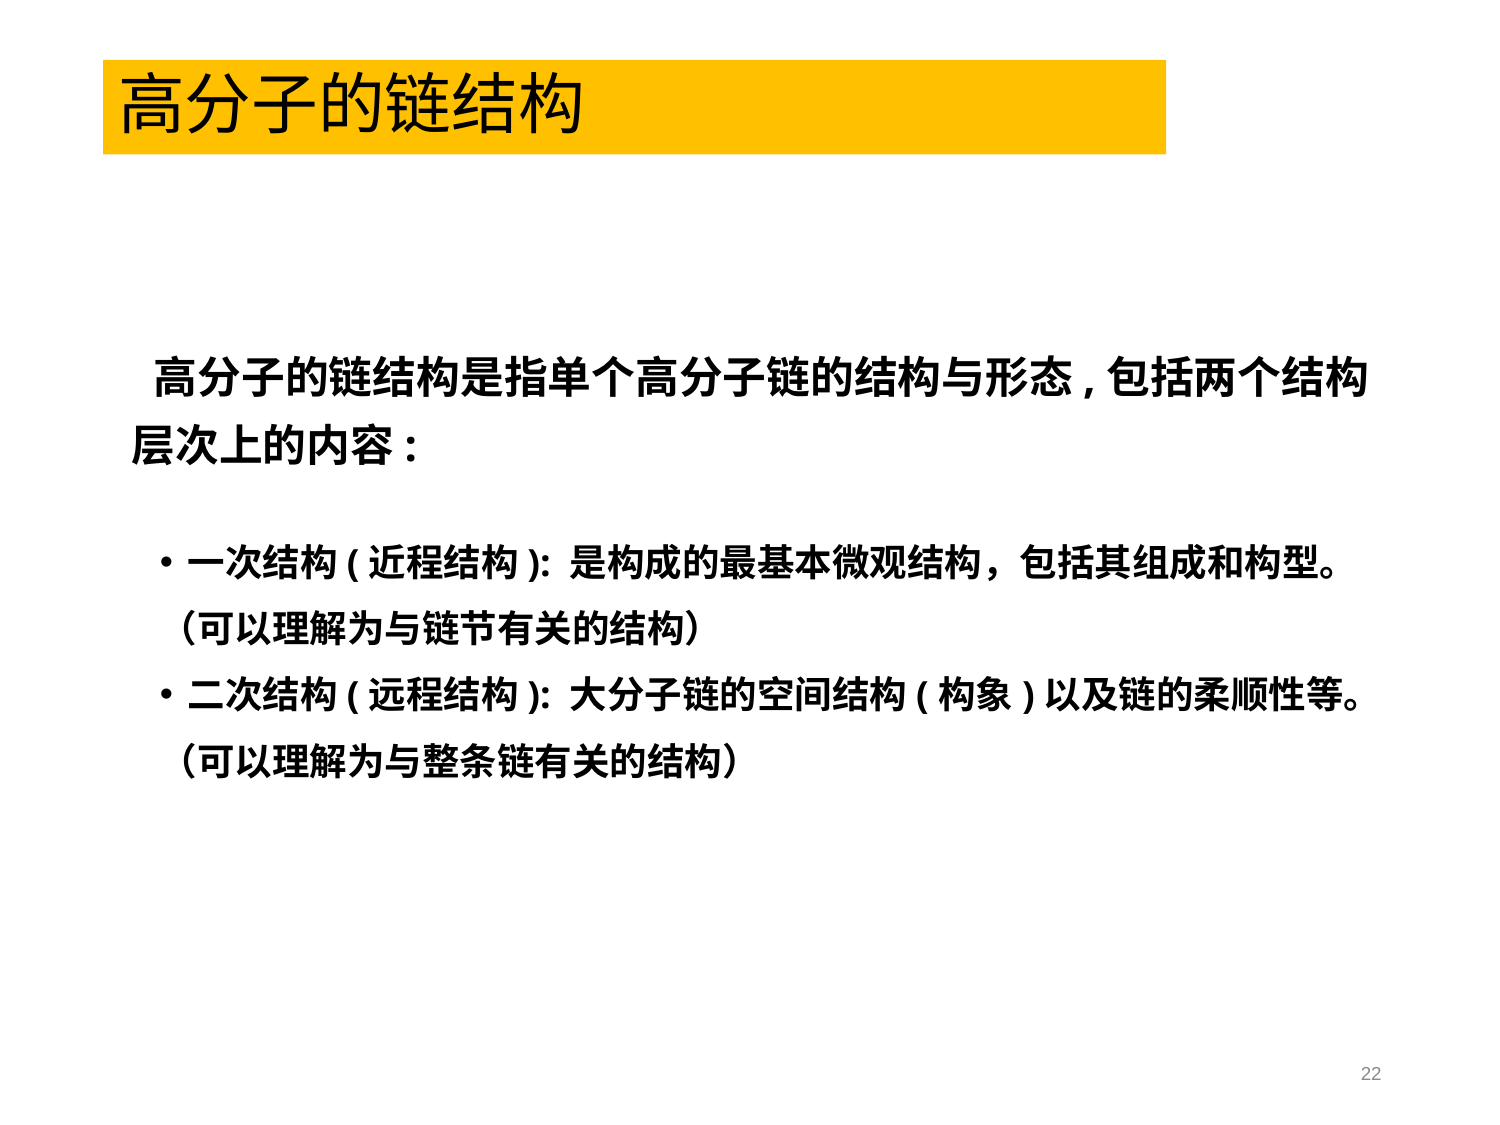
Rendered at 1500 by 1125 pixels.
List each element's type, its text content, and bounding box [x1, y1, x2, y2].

list 高分子的链结构是指单个高分子链的结构与形态,包括两个结构层次上的内容: 一次结构(近程结构): 是构成的最基本微观结构，包括其组成和构型。 （可以理解为与链节有关的结构） 二次结构(远程结构): 大分子链的空间结构(构象)以及链的柔顺性等。 （可以理解为与整条链有关的结构） [88, 326, 1425, 1002]
slide_number 22 [1059, 1042, 1397, 1103]
title 高分子的链结构 [103, 59, 1167, 155]
